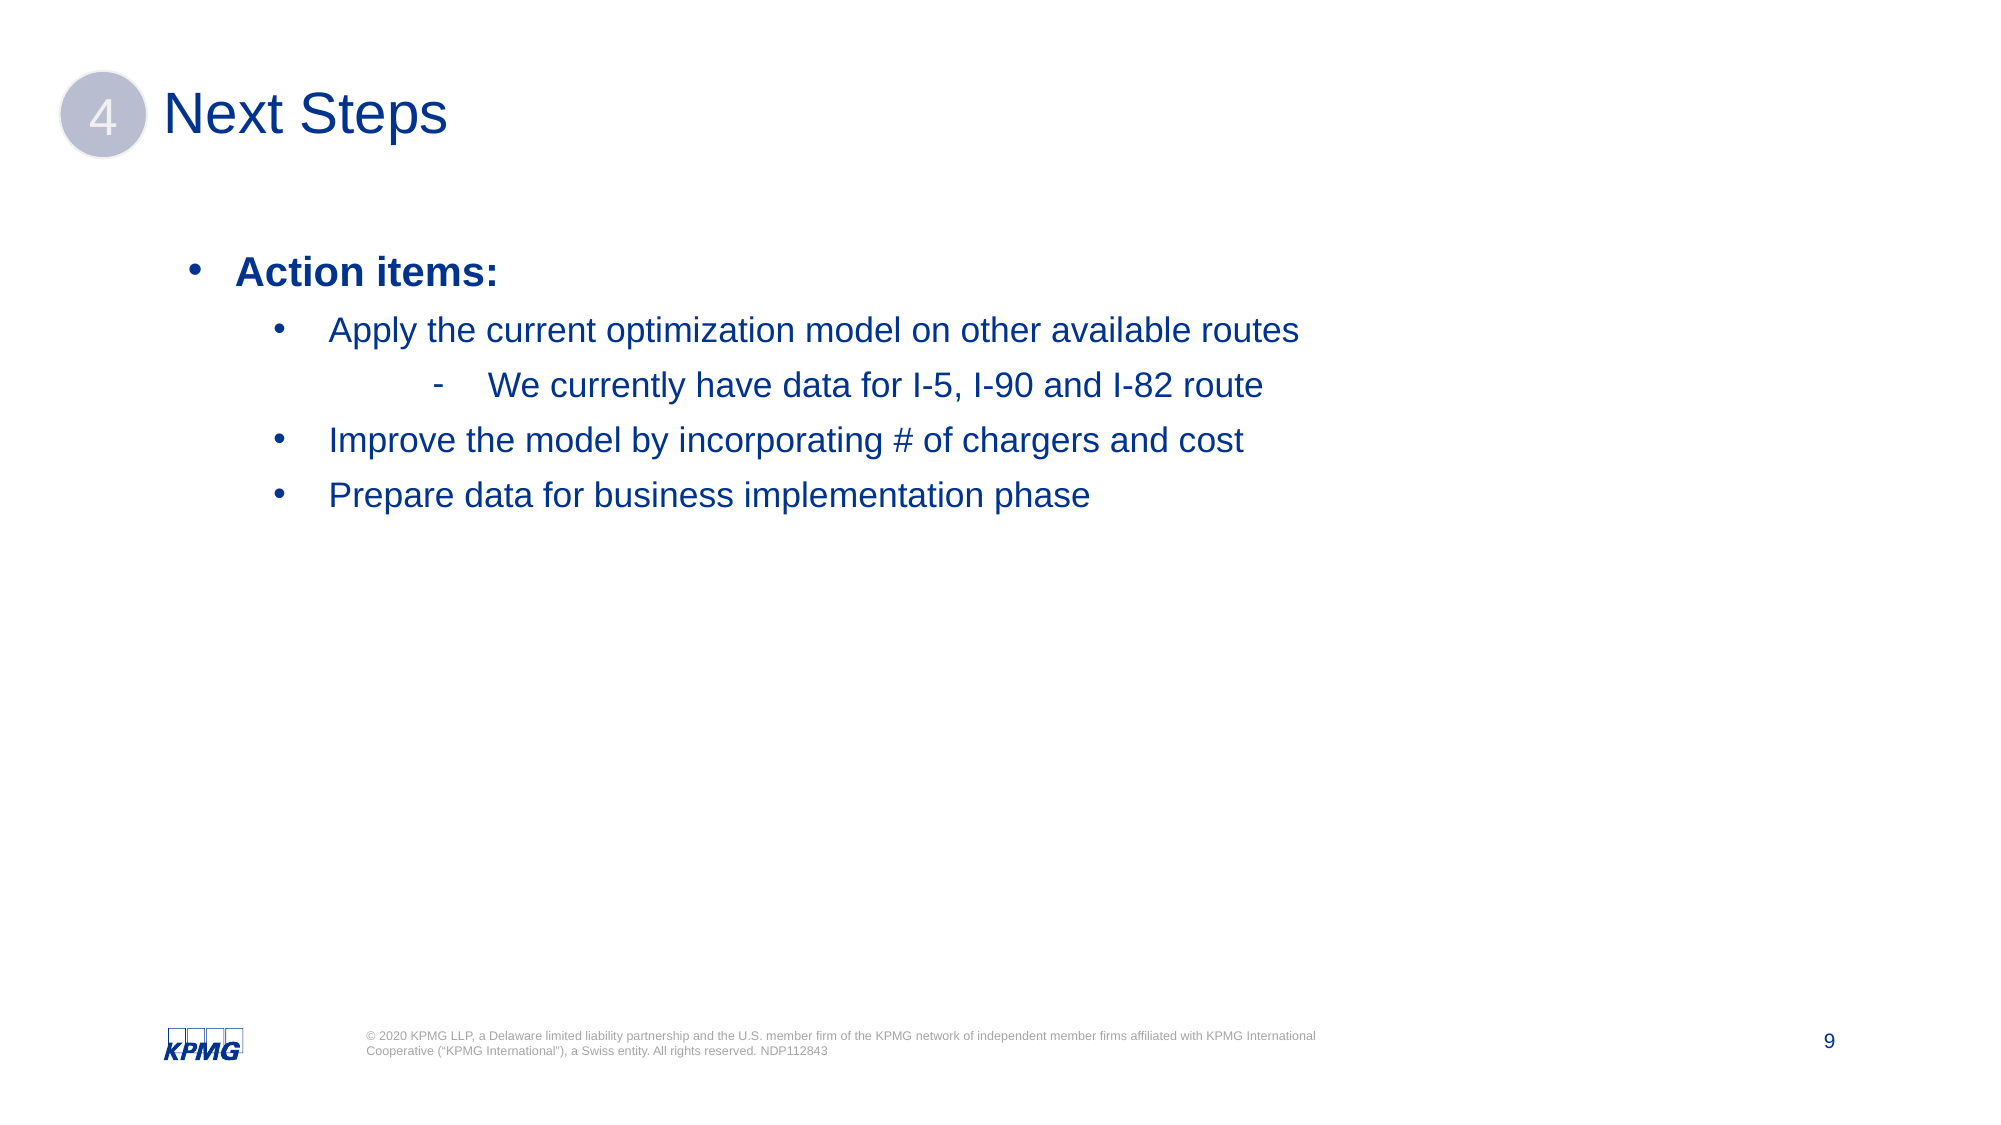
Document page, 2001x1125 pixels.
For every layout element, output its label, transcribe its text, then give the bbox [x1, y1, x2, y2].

title Next Steps [163, 70, 1837, 159]
list Action items: Apply the current optimization model on other available routes We currently have data for I-5, I-90 and I-82 route Improve the model by incorporating # of chargers and cost Prepare data for business implementation phase [187, 194, 1838, 1000]
text_box 4 [59, 70, 148, 159]
